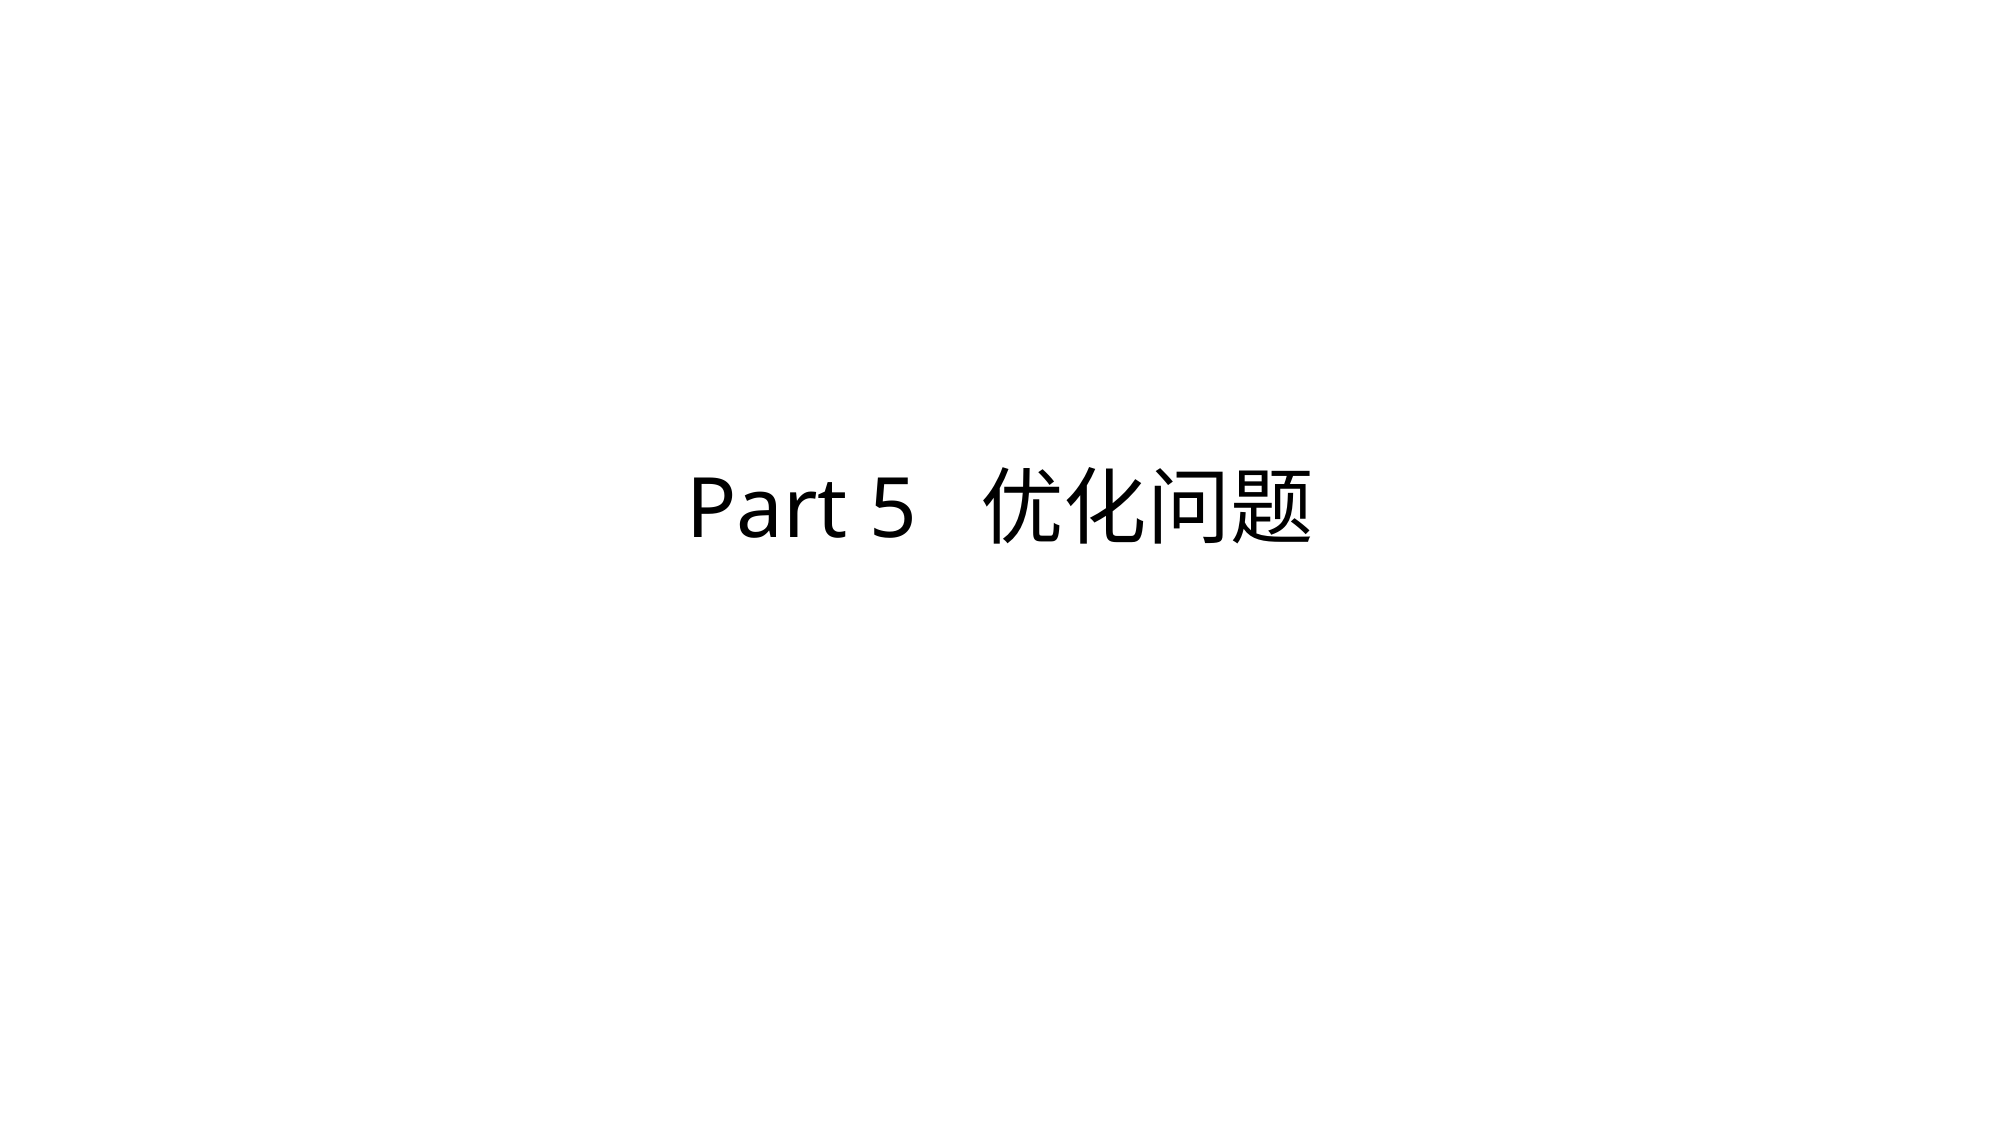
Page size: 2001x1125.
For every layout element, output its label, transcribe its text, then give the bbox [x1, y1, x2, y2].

text_box Part 5 优化问题 [246, 446, 1754, 562]
